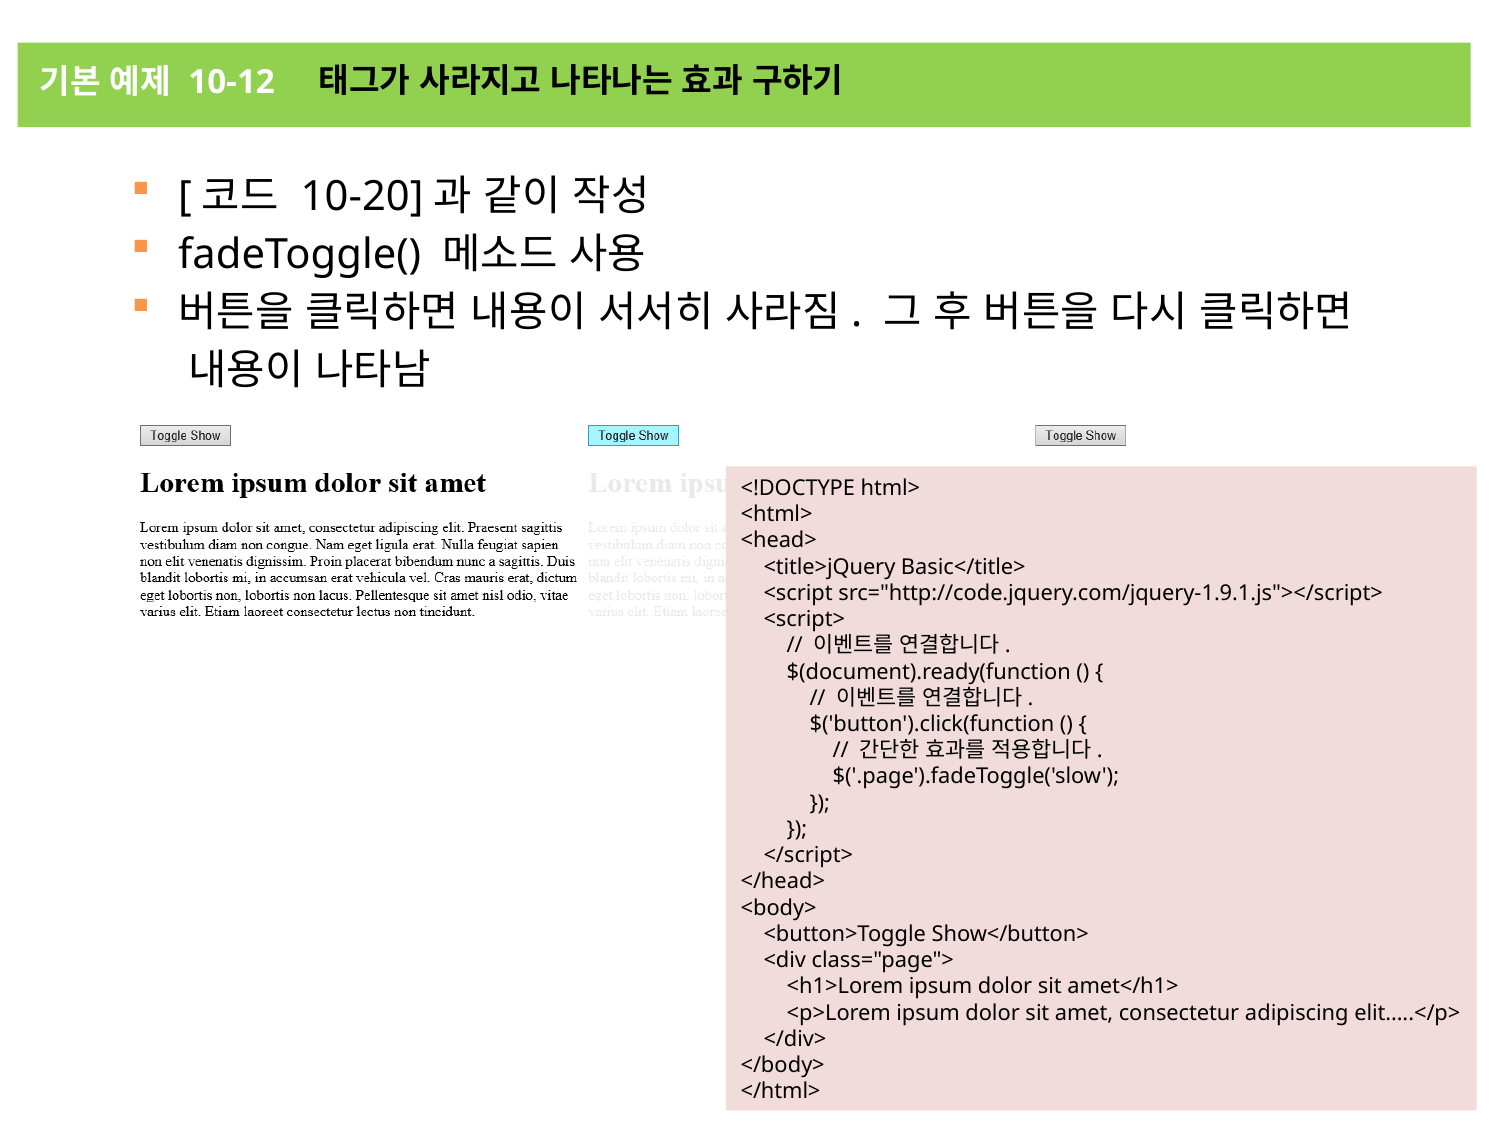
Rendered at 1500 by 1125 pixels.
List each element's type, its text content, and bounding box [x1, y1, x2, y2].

text_box ﻿<!DOCTYPE html> <html> <head> <title>jQuery Basic</title> <script src="http://code.jquery.com/jquery-1.9.1.js"></script> <script> // 이벤트를 연결합니다. $(document).ready(function () { // 이벤트를 연결합니다. $('button').click(function () { // 간단한 효과를 적용합니다. $('.page').fadeToggle('slow'); }); }); </script> </head> <body> <button>Toggle Show</button> <div class="page"> <h1>Lorem ipsum dolor sit amet</h1> <p>Lorem ipsum dolor sit amet, consectetur adipiscing elit…..</p> </div> </body> </html> [725, 643, 1477, 1111]
title 태그가 사라지고 나타나는 효과 구하기 [277, 45, 1390, 113]
list [코드 10-20]과 같이 작성 fadeToggle() 메소드 사용 버튼을 클릭하면 내용이 서서히 사라짐. 그 후 버튼을 다시 클릭하면 내용이 나타남 [41, 160, 1473, 1083]
list 기본 예제 10-12 [24, 52, 325, 114]
picture [135, 420, 1487, 634]
